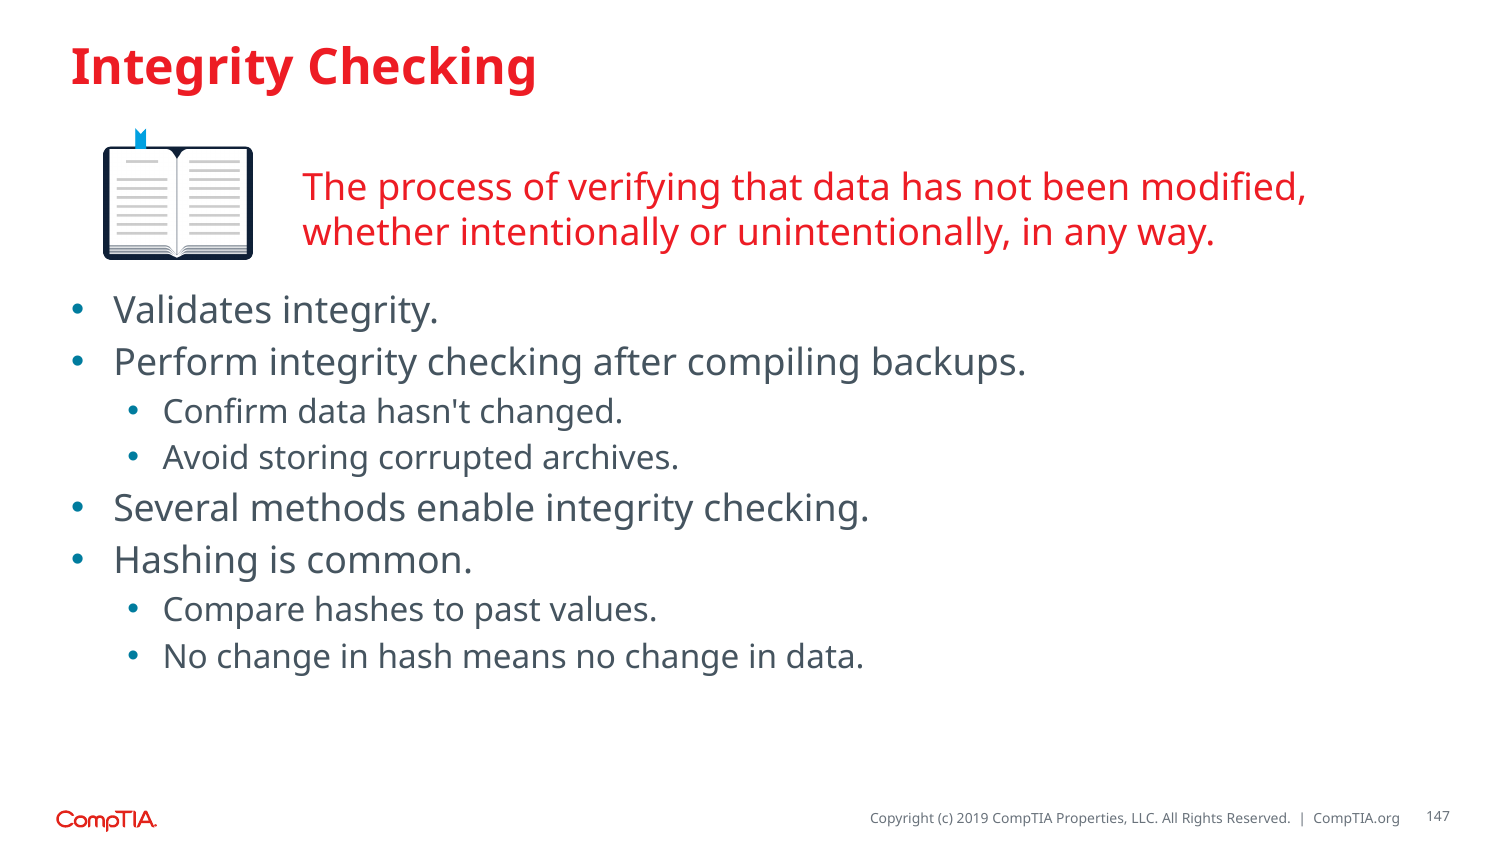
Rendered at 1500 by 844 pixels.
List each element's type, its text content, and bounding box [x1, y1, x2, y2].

slide_number 147 [1407, 800, 1450, 835]
list The process of verifying that data has not been modified, whether intentionally or unintentionally, in any way. [287, 155, 1445, 249]
list Validates integrity. Perform integrity checking after compiling backups. Confirm data hasn't changed. Avoid storing corrupted archives. Several methods enable integrity checking. Hashing is common. Compare hashes to past values. No change in hash means no change in data. [56, 278, 1444, 764]
title Integrity Checking [56, 12, 1444, 117]
picture [103, 128, 253, 260]
